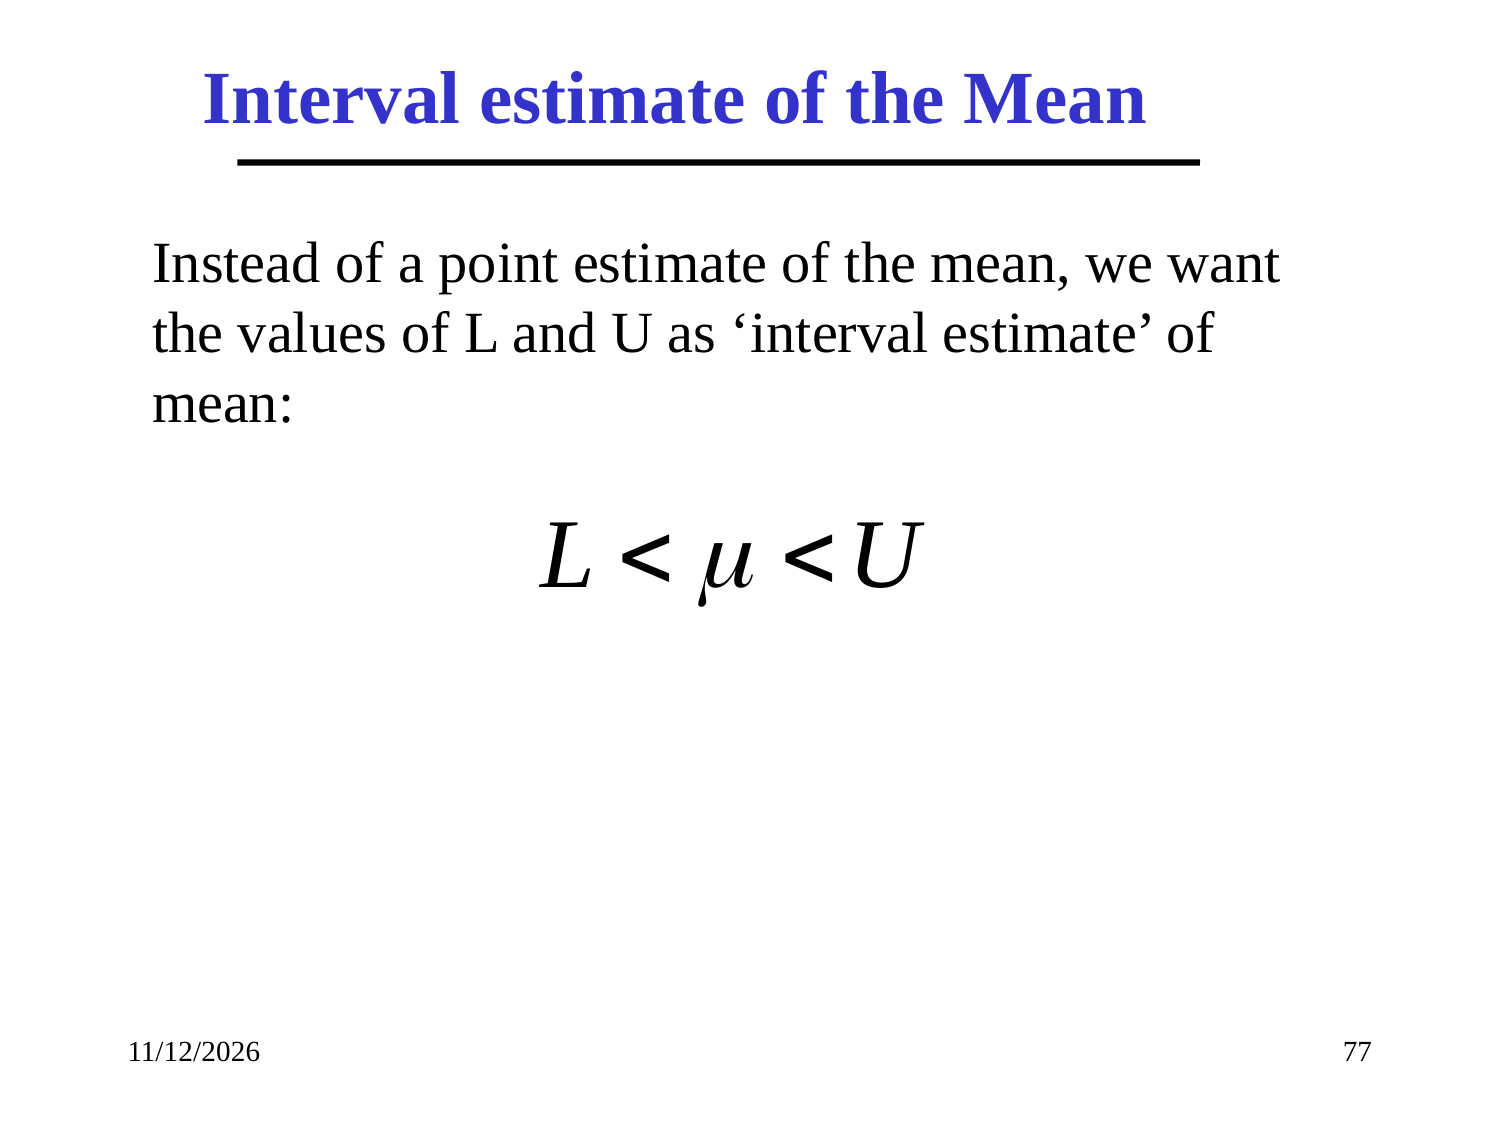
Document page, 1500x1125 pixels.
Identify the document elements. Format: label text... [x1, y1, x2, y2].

slide_number 77 [1074, 1024, 1388, 1101]
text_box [448, 496, 950, 629]
text_box Interval estimate of the Mean [0, 0, 1450, 188]
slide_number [112, 1024, 426, 1101]
text_box Instead of a point estimate of the mean, we want the values of L and U as ‘interval estimate’ of mean: [137, 217, 1313, 442]
